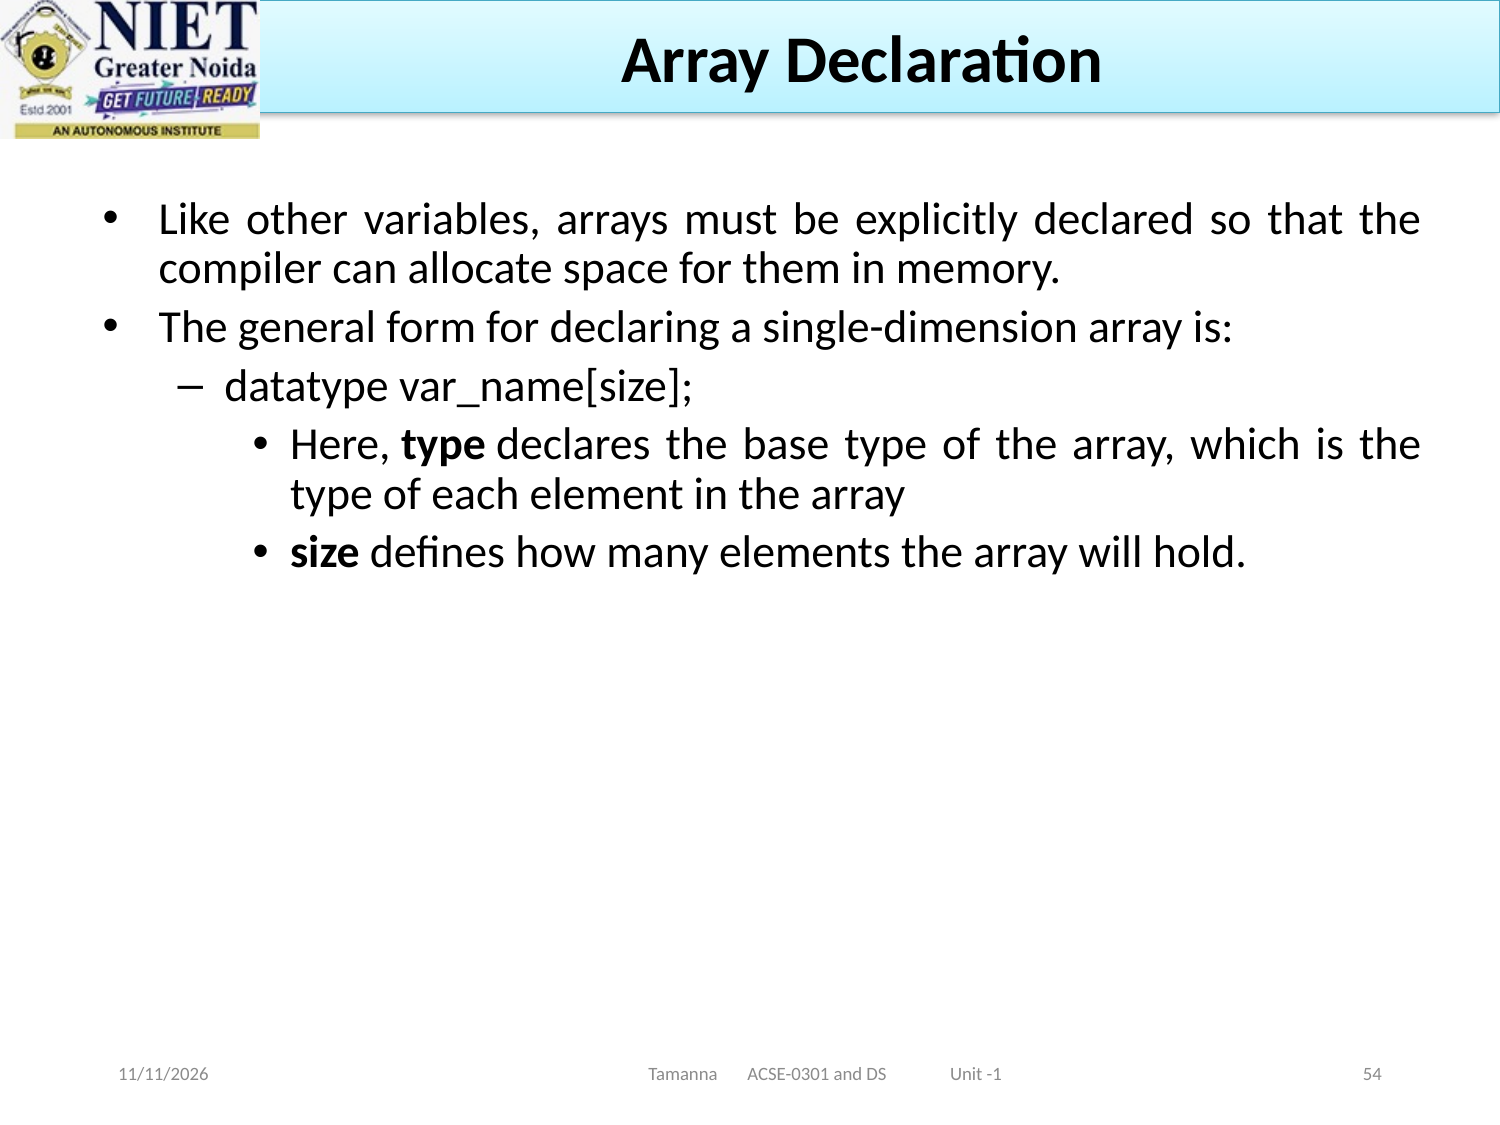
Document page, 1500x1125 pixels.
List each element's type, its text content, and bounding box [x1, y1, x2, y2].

text_box Array Declaration [260, 0, 1500, 113]
footer Tamanna ACSE-0301 and DS Unit -1 [412, 1042, 1059, 1103]
list Like other variables, arrays must be explicitly declared so that the compiler can allocate space for them in memory. The general form for declaring a single-dimension array is: datatype var_name[size]; Here, type declares the base type of the array, which is the type of each element in the array size defines how many elements the array will hold. [87, 187, 1438, 930]
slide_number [103, 1042, 412, 1103]
slide_number 54 [1059, 1042, 1397, 1103]
picture [0, 0, 260, 140]
